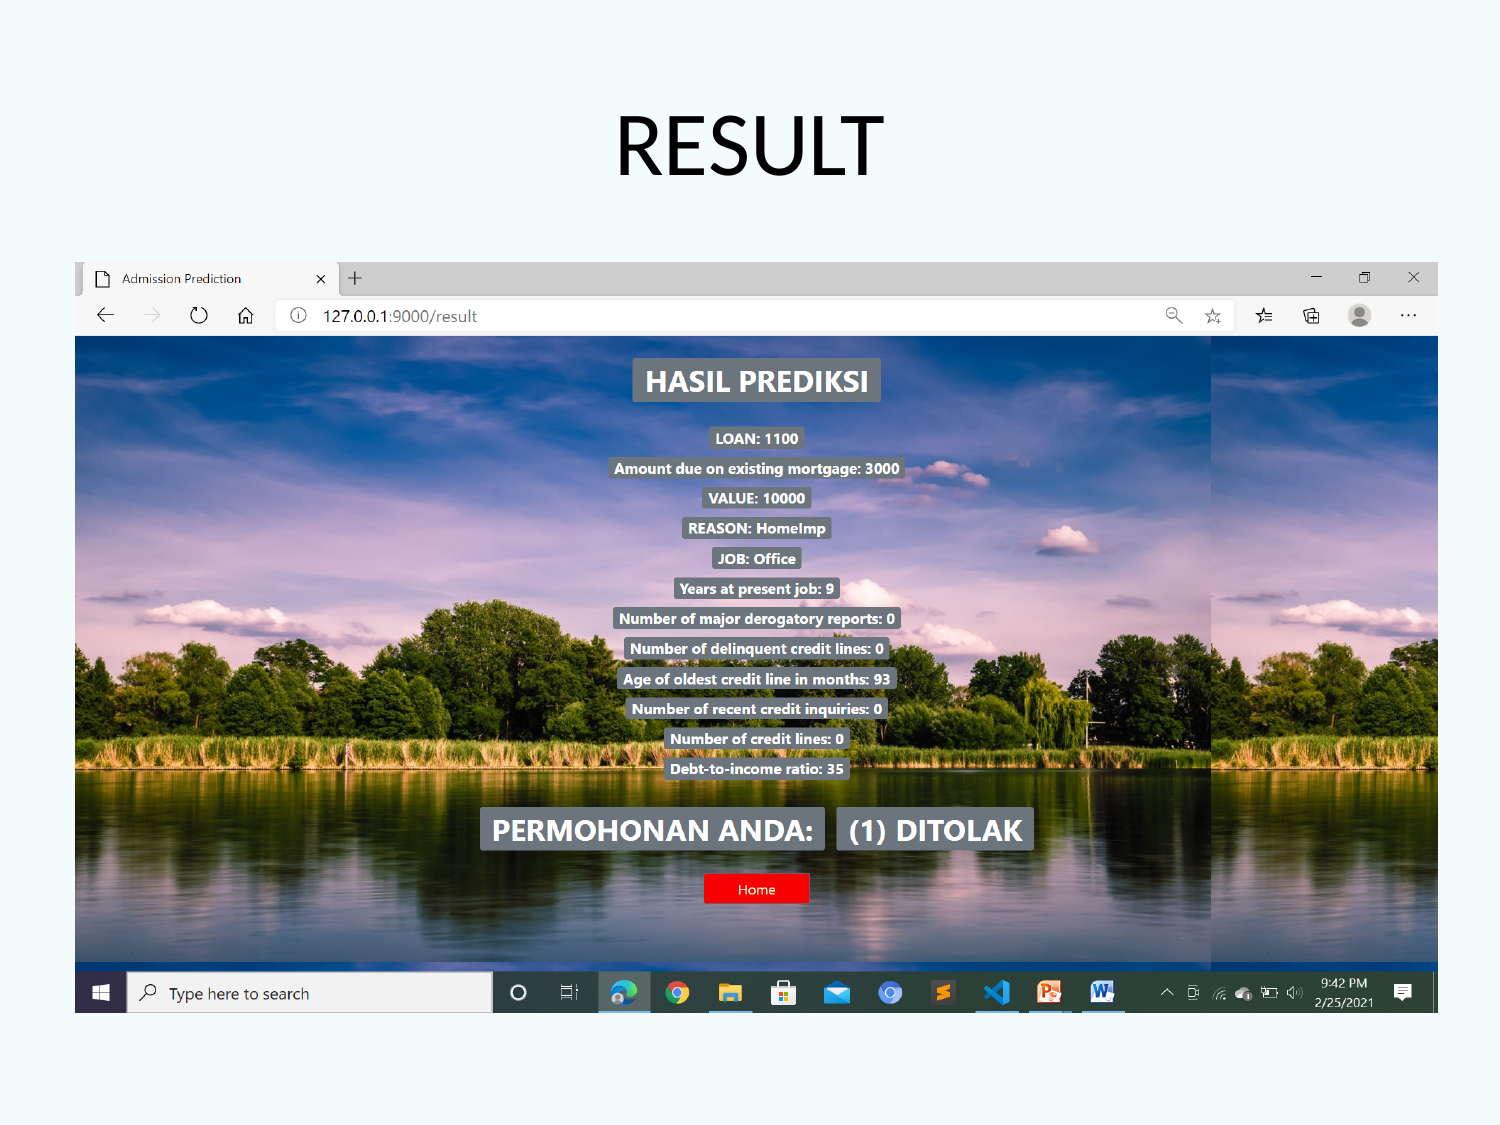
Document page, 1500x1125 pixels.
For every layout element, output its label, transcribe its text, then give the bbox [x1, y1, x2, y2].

title RESULT [75, 45, 1425, 233]
picture [74, 262, 1438, 1013]
